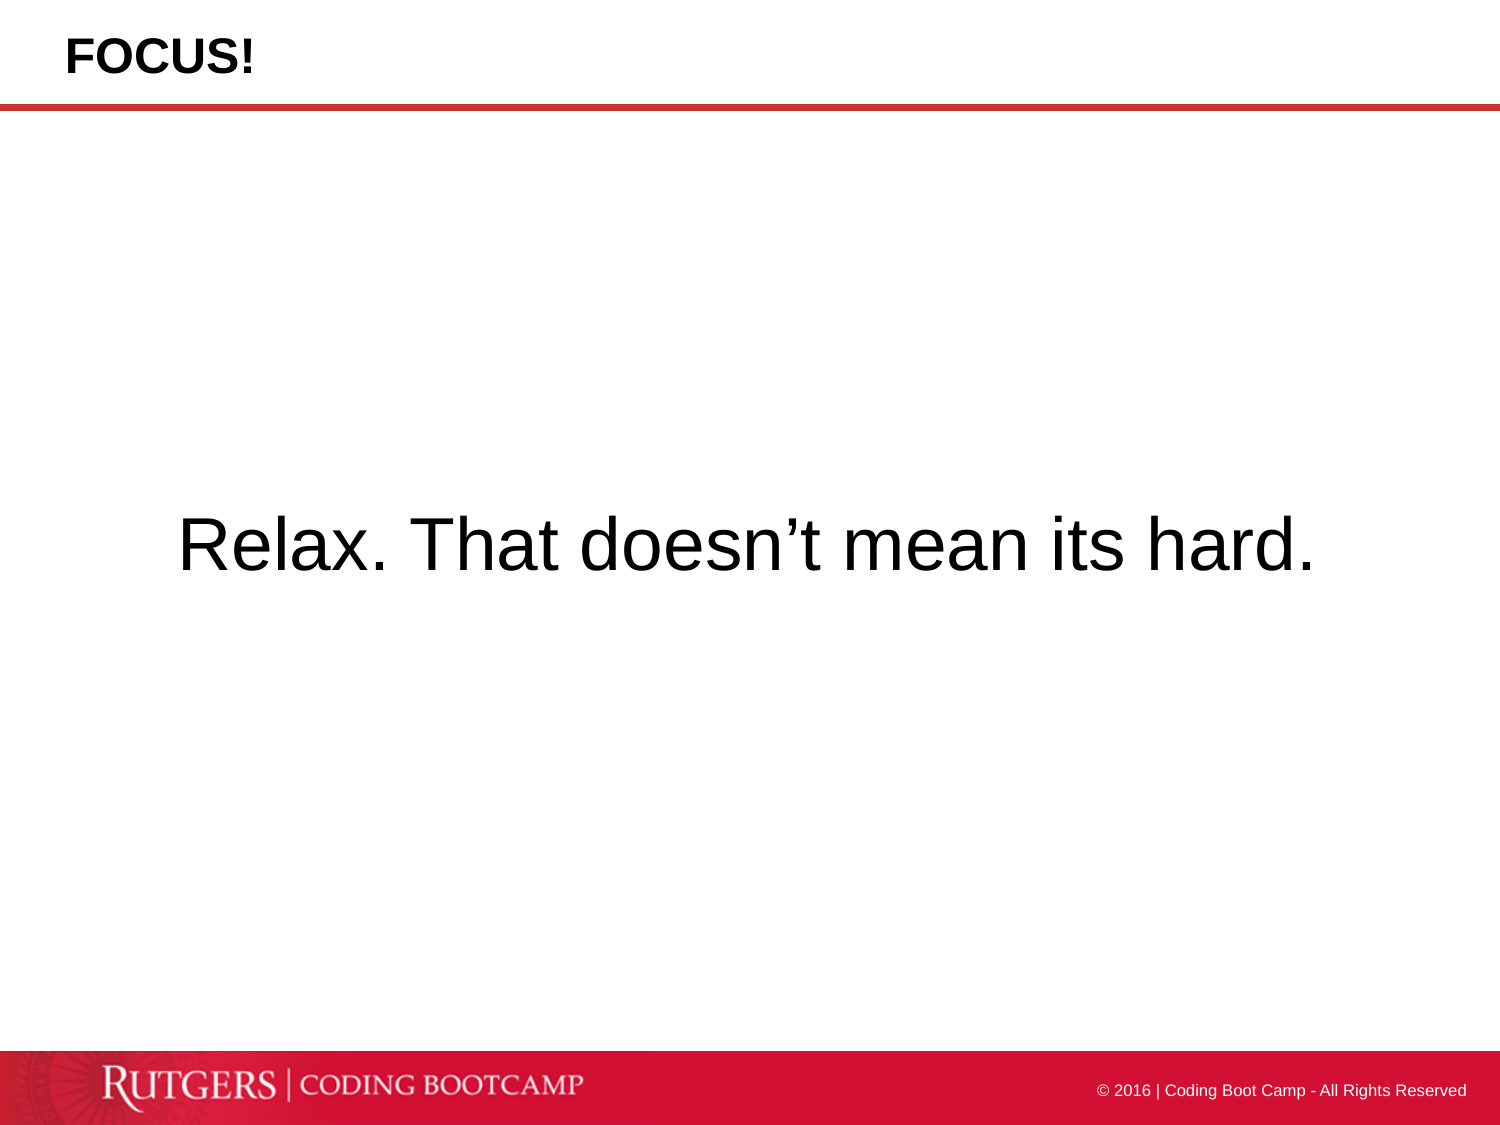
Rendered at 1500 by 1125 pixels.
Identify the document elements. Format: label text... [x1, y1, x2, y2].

text_box Relax. That doesn’t mean its hard. [72, 487, 1423, 611]
text_box FOCUS! [50, 16, 913, 91]
picture [0, 1051, 650, 1125]
